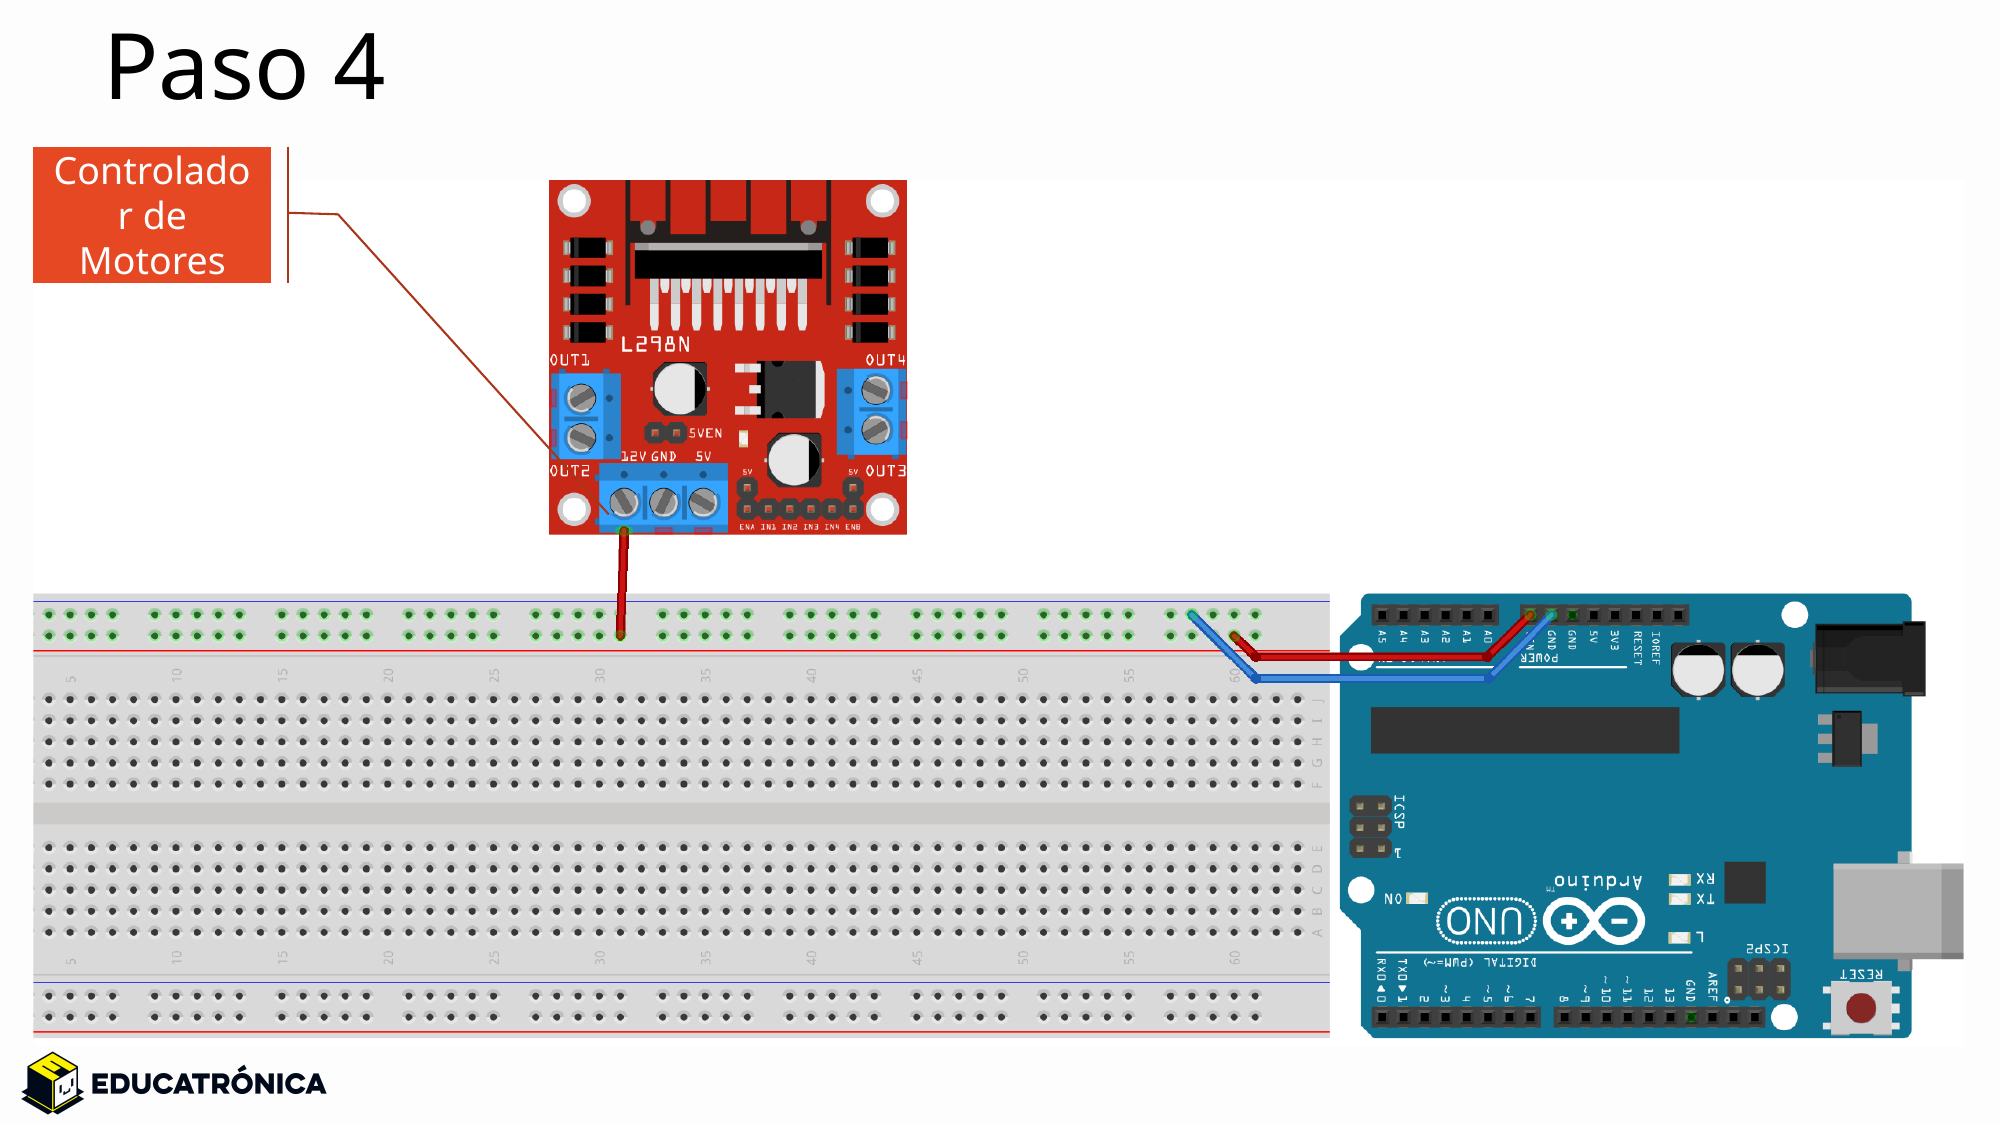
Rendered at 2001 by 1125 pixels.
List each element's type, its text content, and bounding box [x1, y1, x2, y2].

title Paso 4 [88, 7, 1912, 133]
text_box Controlador de Motores [33, 147, 271, 180]
picture [33, 180, 1967, 1046]
picture [19, 1048, 330, 1118]
